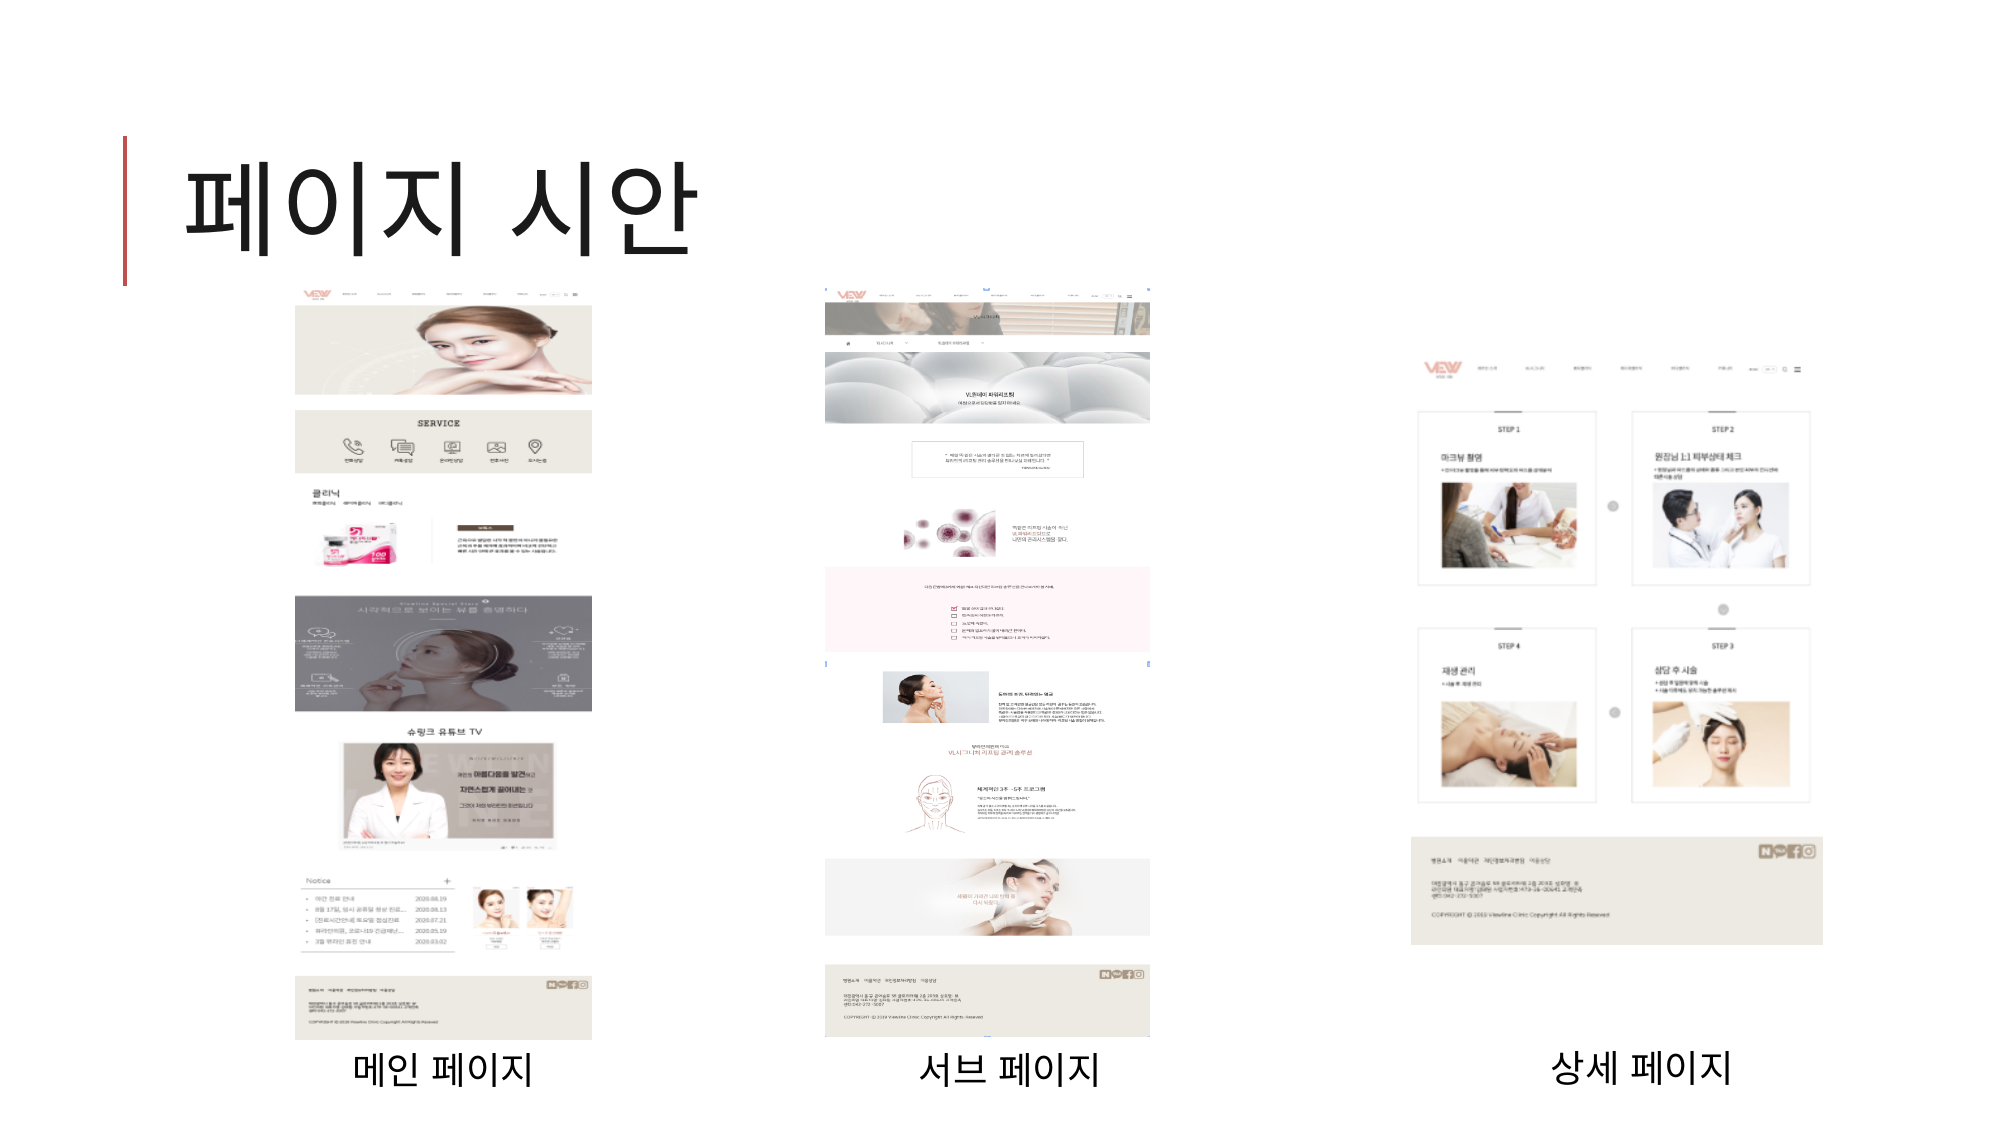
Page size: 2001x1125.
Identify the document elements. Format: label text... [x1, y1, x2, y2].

title 페이지 시안 [168, 96, 1763, 342]
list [295, 288, 592, 1040]
picture [825, 288, 1150, 1038]
picture [1411, 358, 1823, 945]
text_box 메인 페이지 [337, 1047, 551, 1100]
text_box 서브 페이지 [903, 1045, 1117, 1100]
text_box 상세 페이지 [1536, 1037, 1749, 1098]
